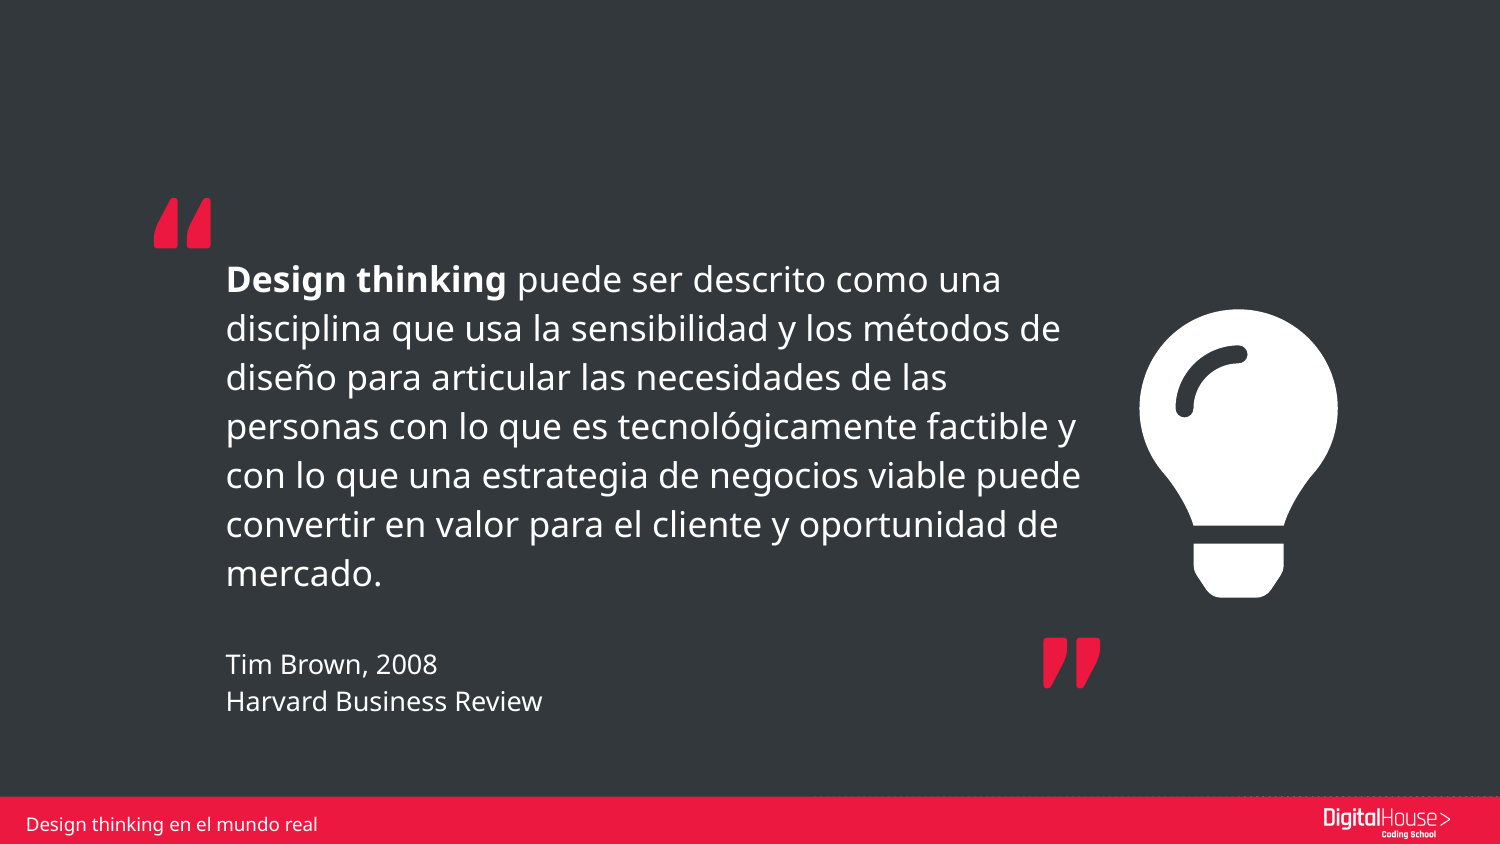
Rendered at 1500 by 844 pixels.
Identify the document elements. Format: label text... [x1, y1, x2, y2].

text_box [1139, 309, 1338, 526]
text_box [153, 197, 211, 249]
text_box Design thinking puede ser descrito como una disciplina que usa la sensibilidad y los métodos de diseño para articular las necesidades de las personas con lo que es tecnológicamente factible y con lo que una estrategia de negocios viable puede convertir en valor para el cliente y oportunidad de mercado. Tim Brown, 2008 Harvard Business Review [210, 236, 1101, 732]
picture [1324, 808, 1450, 839]
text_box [1043, 637, 1101, 689]
text_box [1193, 543, 1284, 598]
